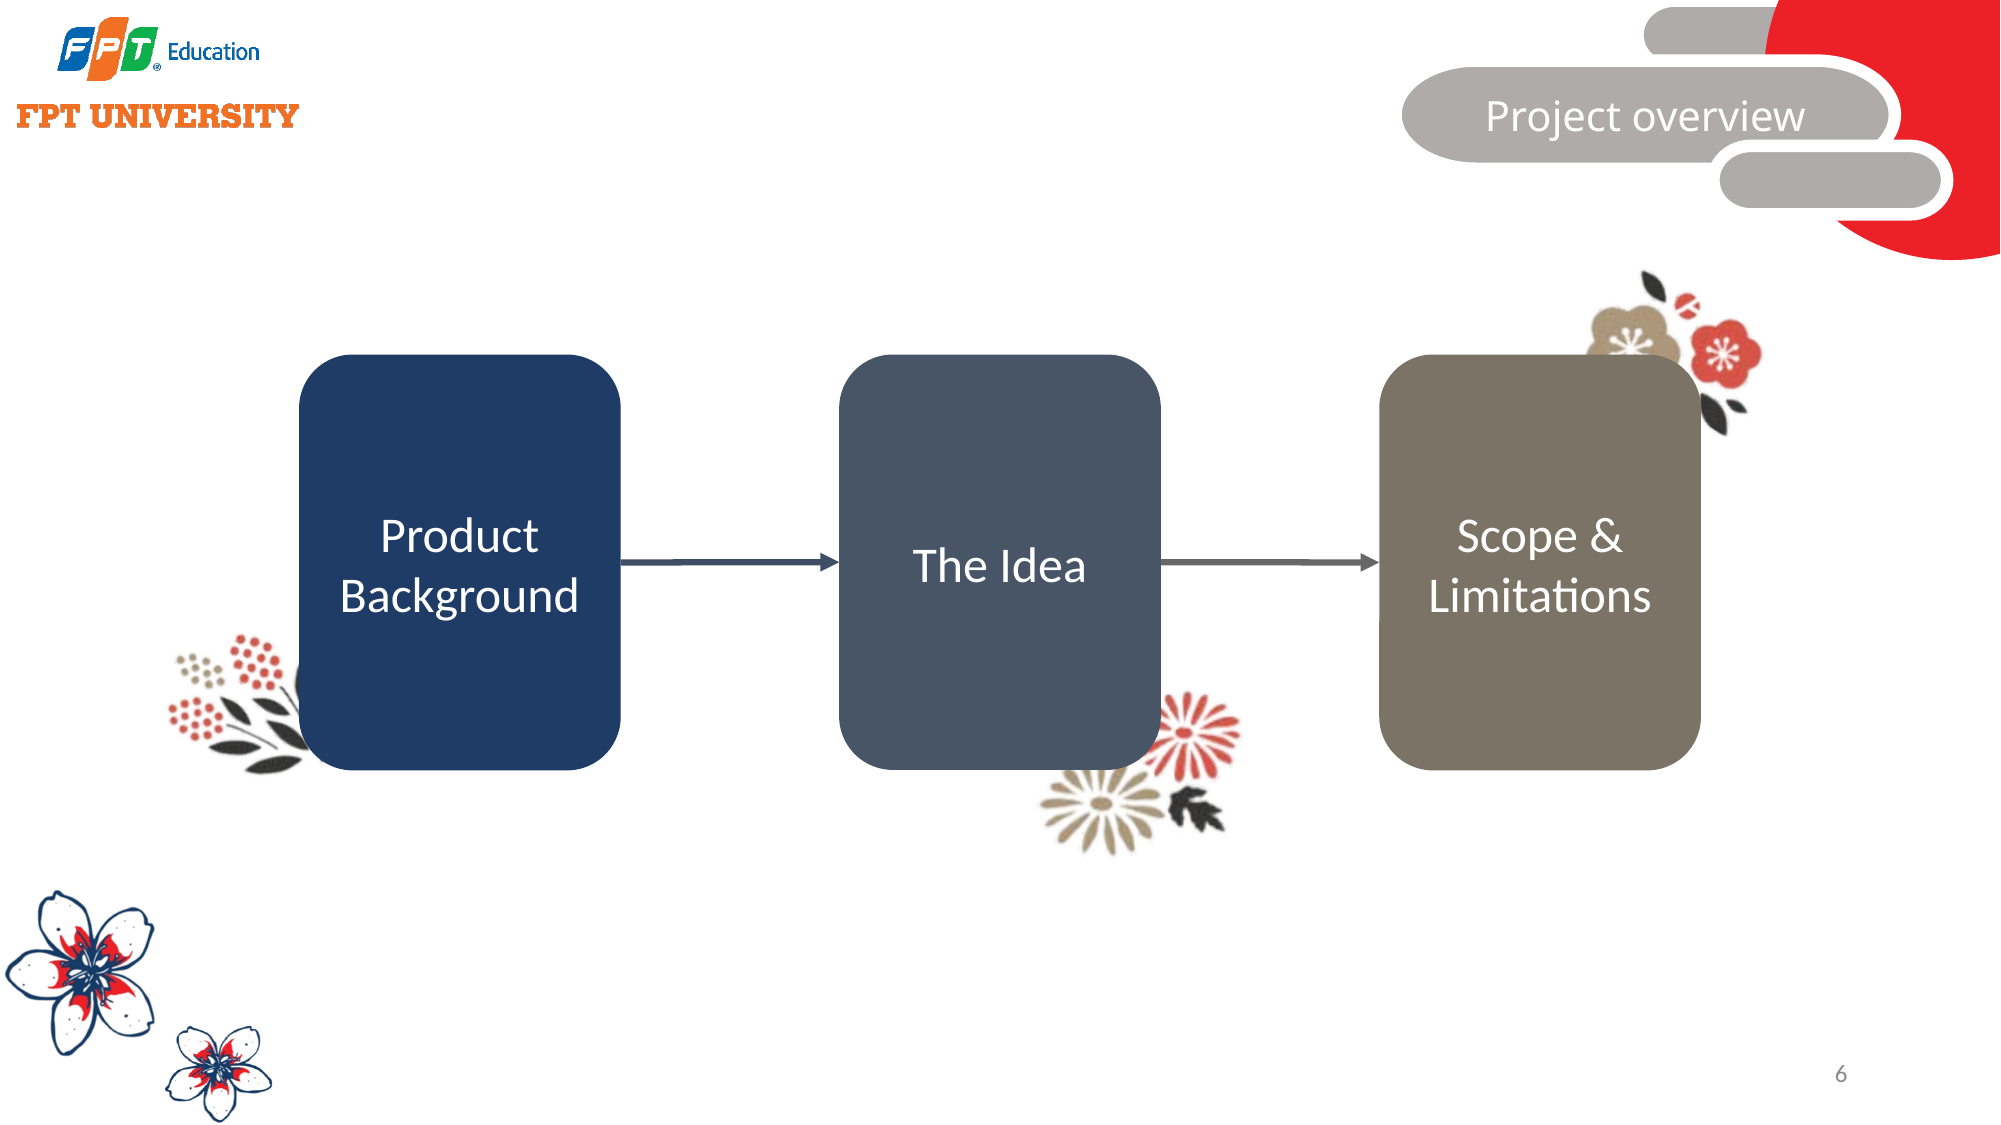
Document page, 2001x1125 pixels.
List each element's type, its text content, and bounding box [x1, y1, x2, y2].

text_box Scope & Limitations [1378, 353, 1702, 772]
text_box Product Background [297, 353, 622, 772]
text_box [1763, 0, 2000, 262]
picture [1008, 625, 1282, 915]
picture [0, 891, 276, 1125]
picture [1542, 202, 1819, 495]
text_box Project overview [1394, 59, 1896, 170]
text_box [1712, 144, 1949, 216]
picture [99, 562, 357, 865]
slide_number 6 [1412, 1042, 1863, 1103]
text_box The Idea [838, 353, 1162, 771]
text_box [1636, 0, 1777, 59]
picture [17, 17, 299, 128]
